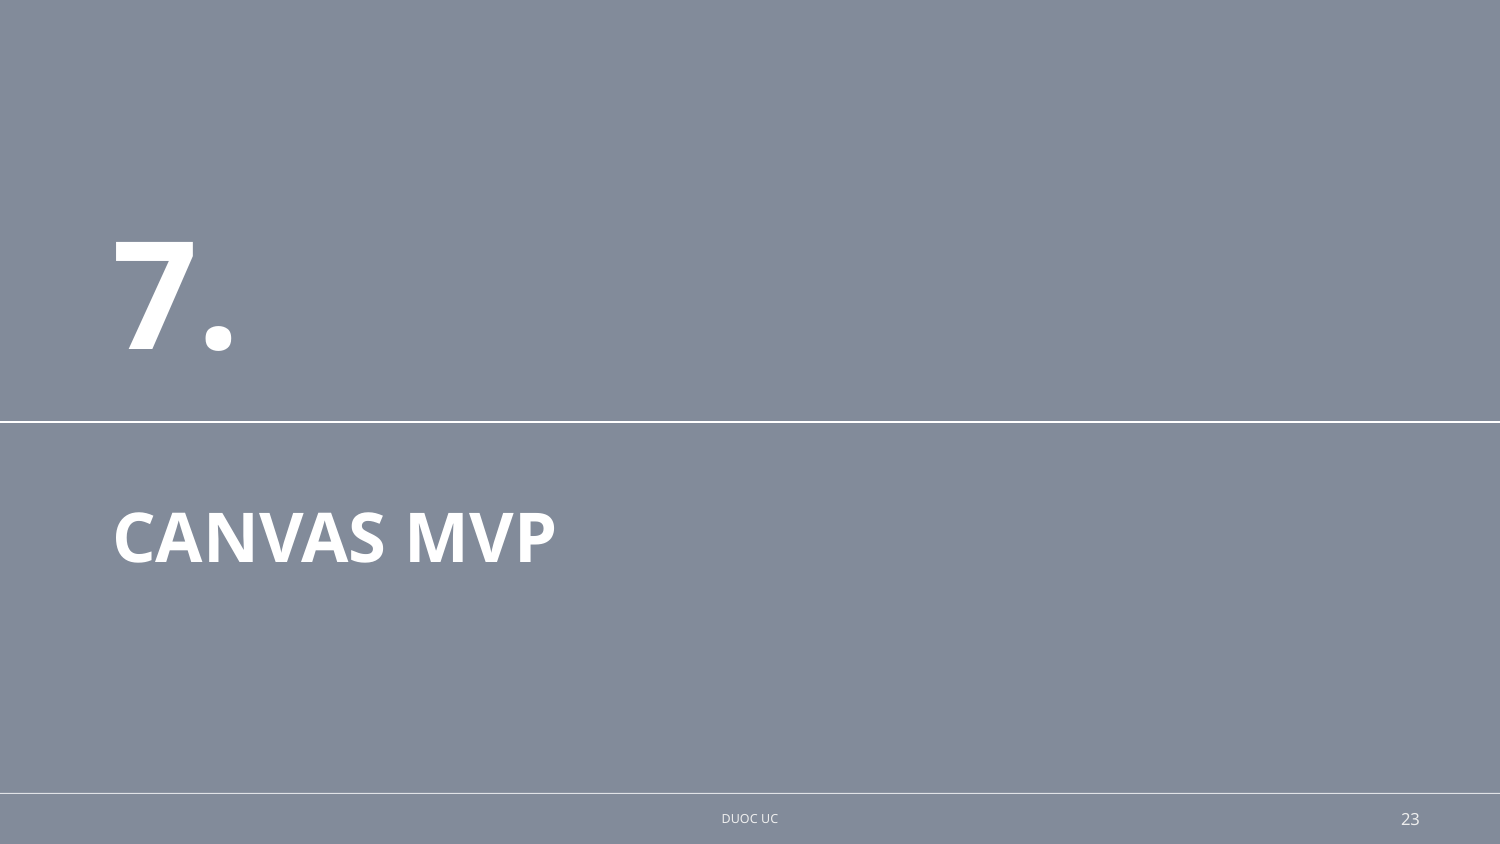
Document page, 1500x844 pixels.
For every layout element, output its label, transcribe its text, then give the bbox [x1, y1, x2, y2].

text_box CANVAS MVP [97, 478, 1117, 592]
picture [0, 775, 1500, 811]
text_box 7. [97, 184, 333, 395]
